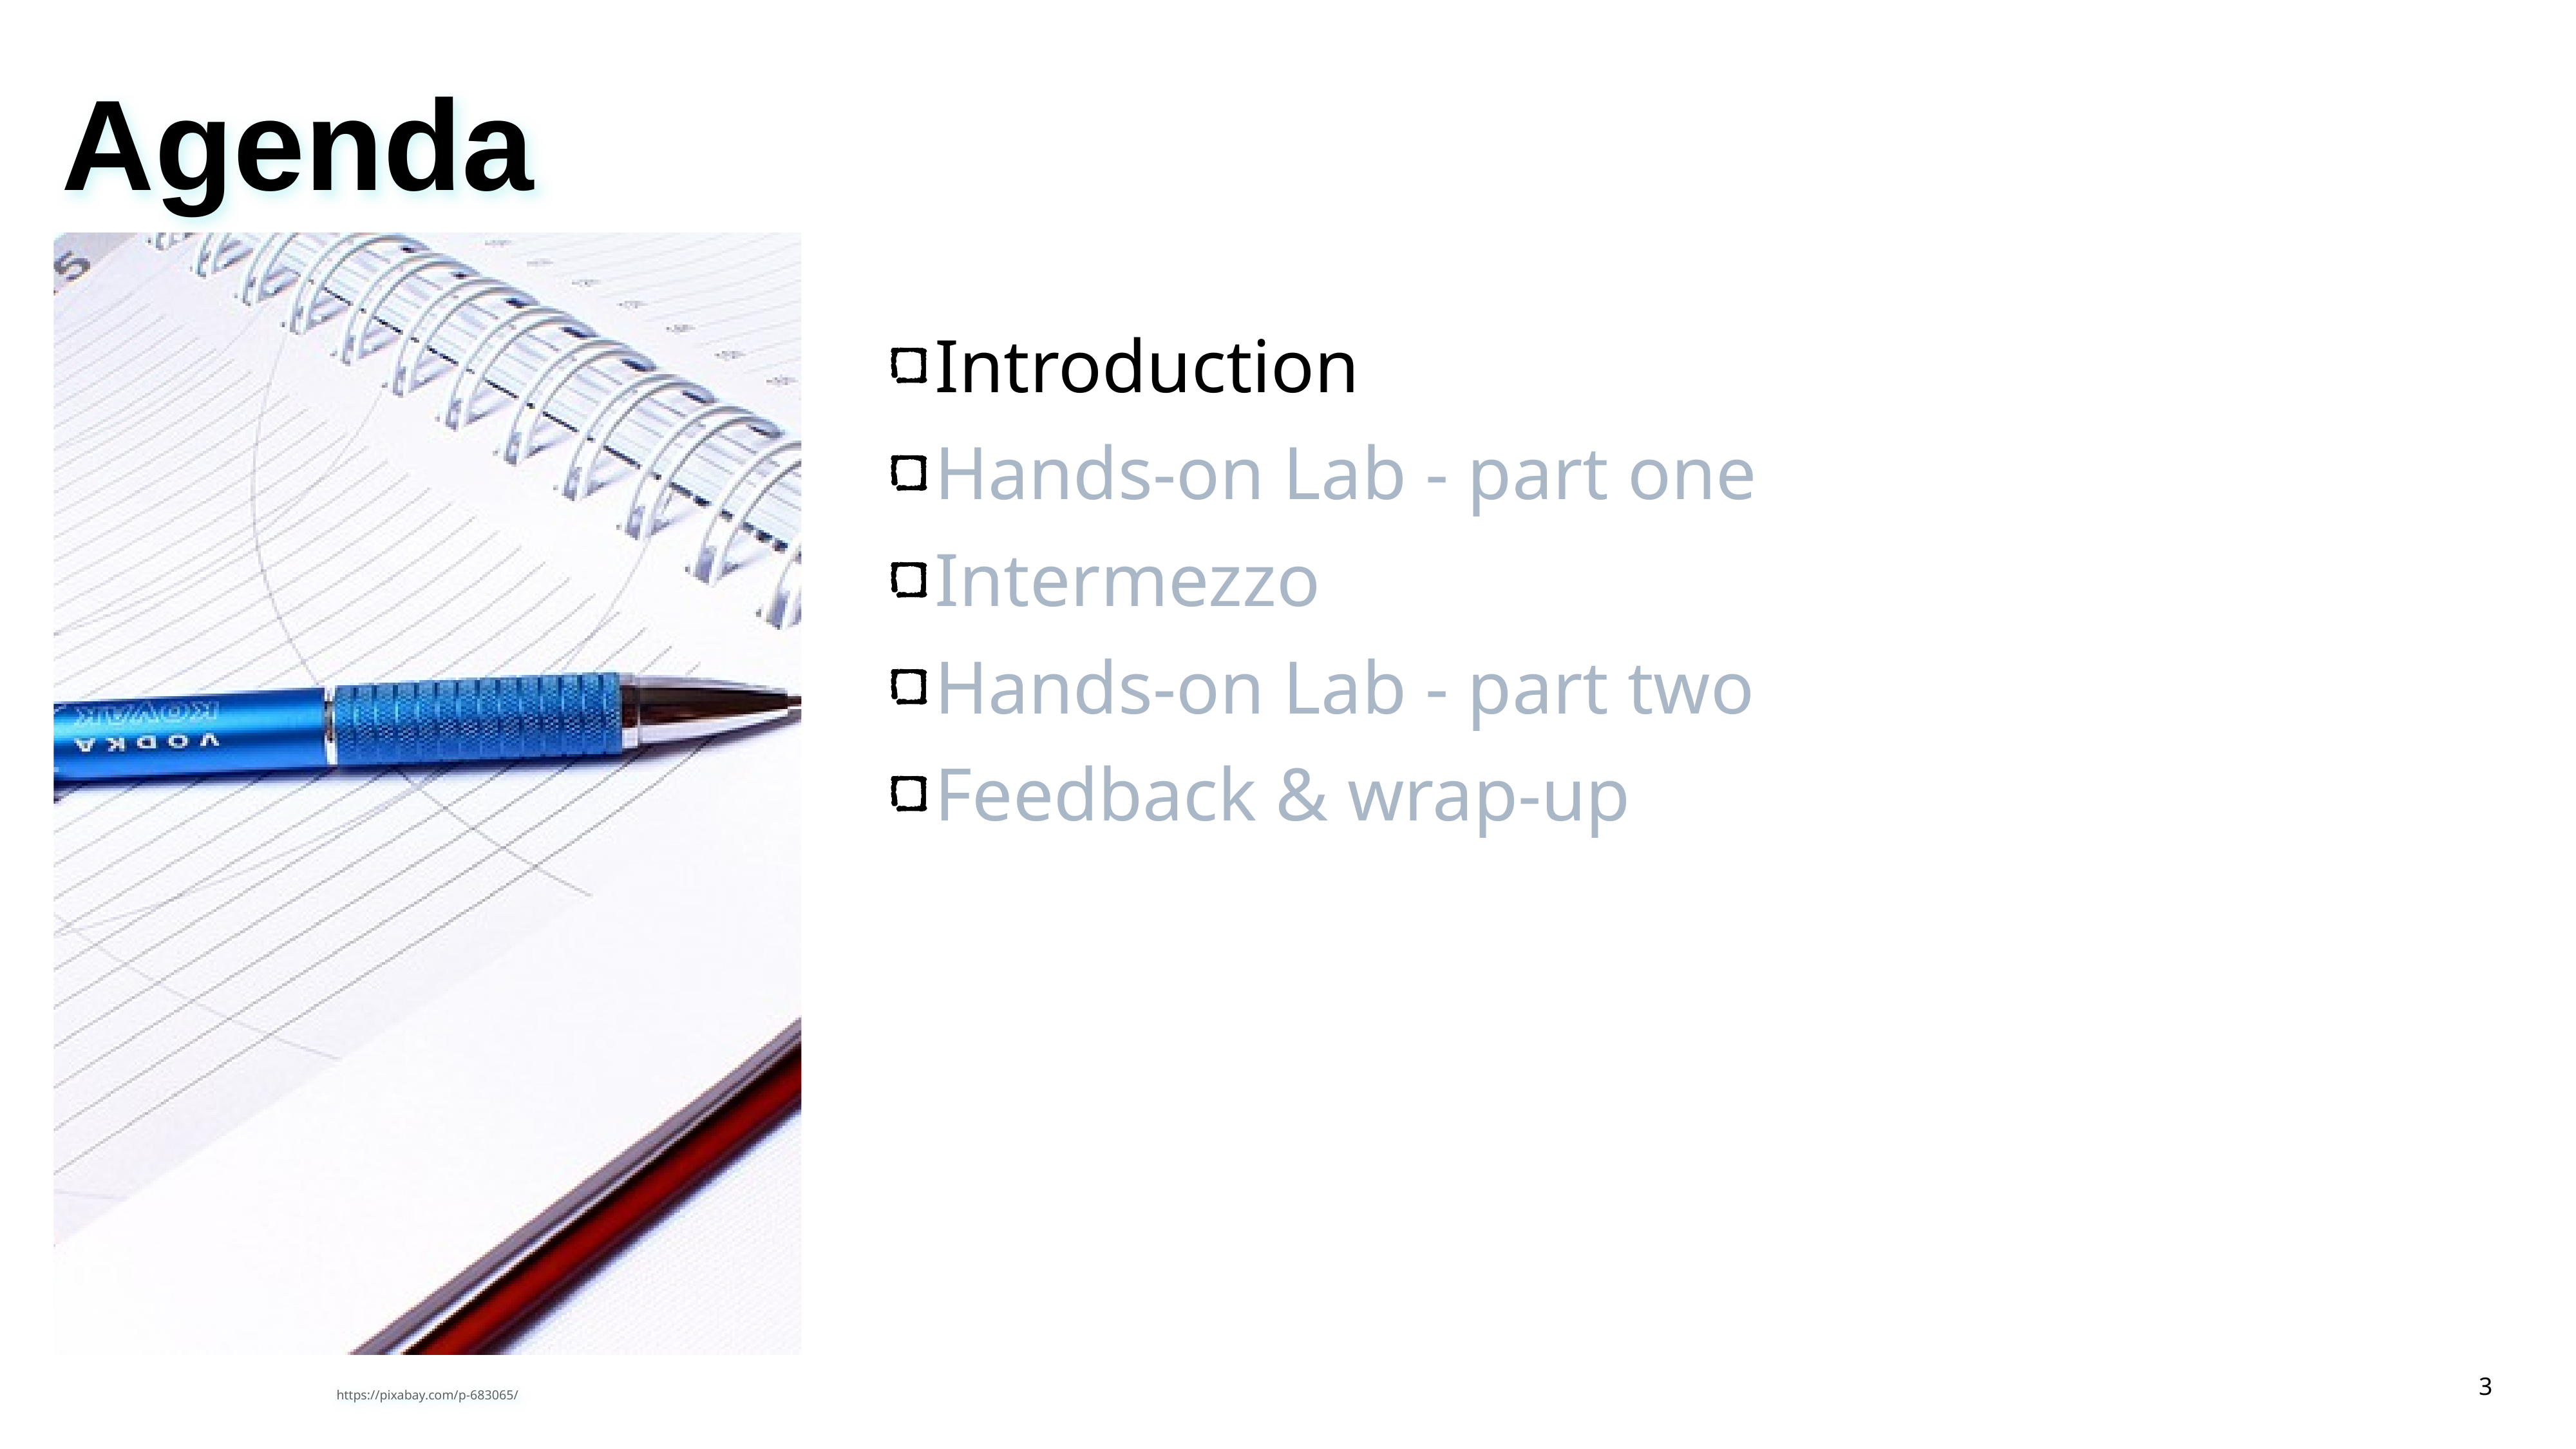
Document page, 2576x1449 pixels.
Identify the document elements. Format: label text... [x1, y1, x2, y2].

picture [889, 343, 935, 384]
title Agenda [53, 19, 2329, 258]
text_box https://pixabay.com/p-683065/ [53, 1358, 801, 1416]
picture [889, 557, 935, 598]
list Introduction Hands-on Lab - part one Intermezzo Hands-on Lab - part two Feedback & wrap-up [858, 311, 2372, 1333]
picture [53, 232, 802, 1355]
picture [889, 450, 935, 491]
picture [889, 664, 935, 705]
slide_number 3 [2470, 1363, 2501, 1408]
picture [889, 771, 935, 812]
